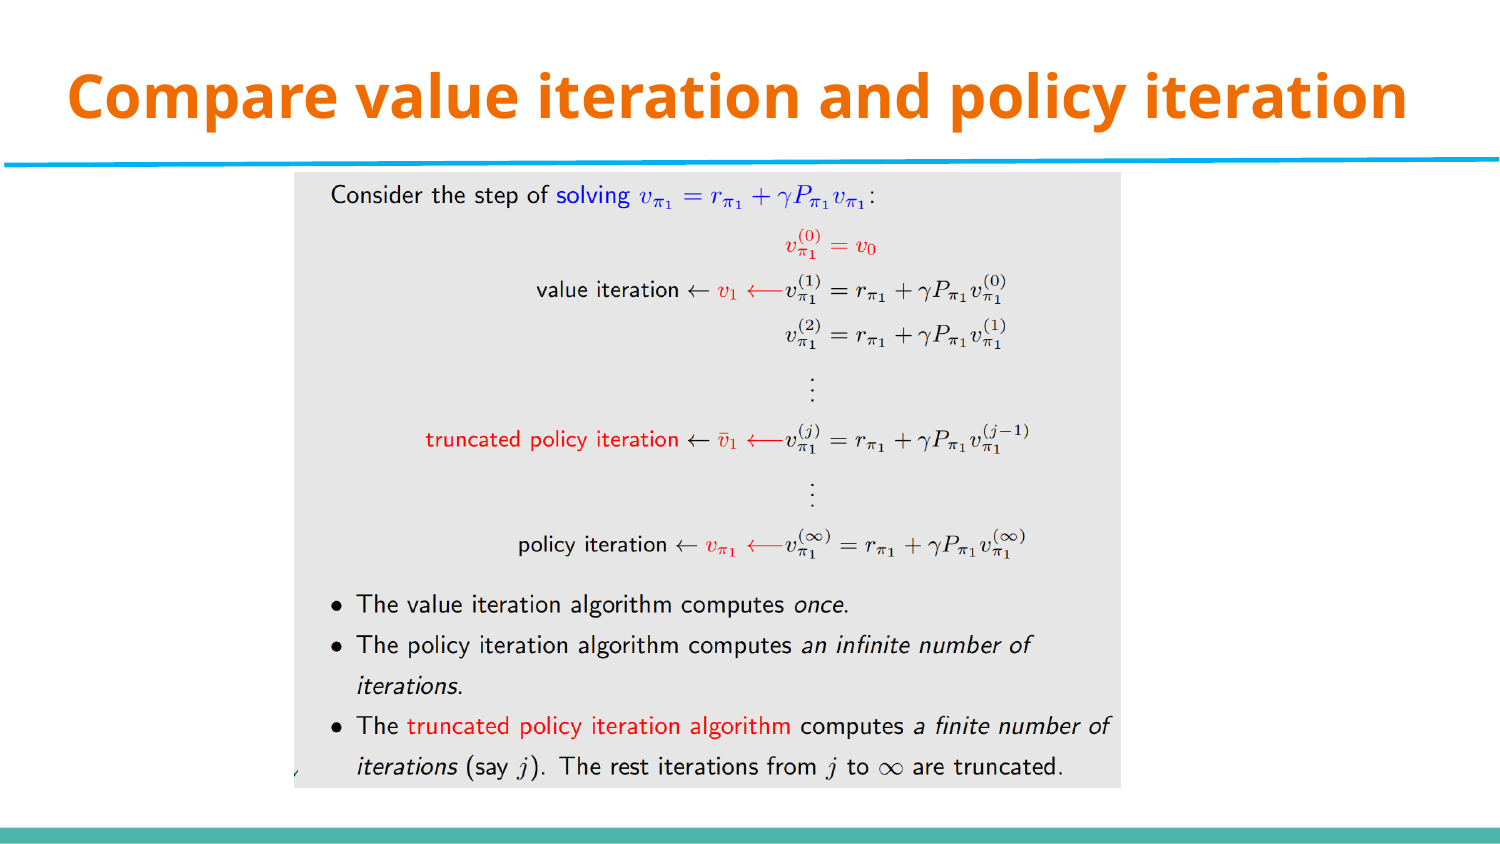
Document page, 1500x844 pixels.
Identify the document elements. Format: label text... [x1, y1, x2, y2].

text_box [3, 159, 1500, 166]
title Compare value iteration and policy iteration [51, 43, 1449, 157]
picture [294, 171, 1122, 788]
